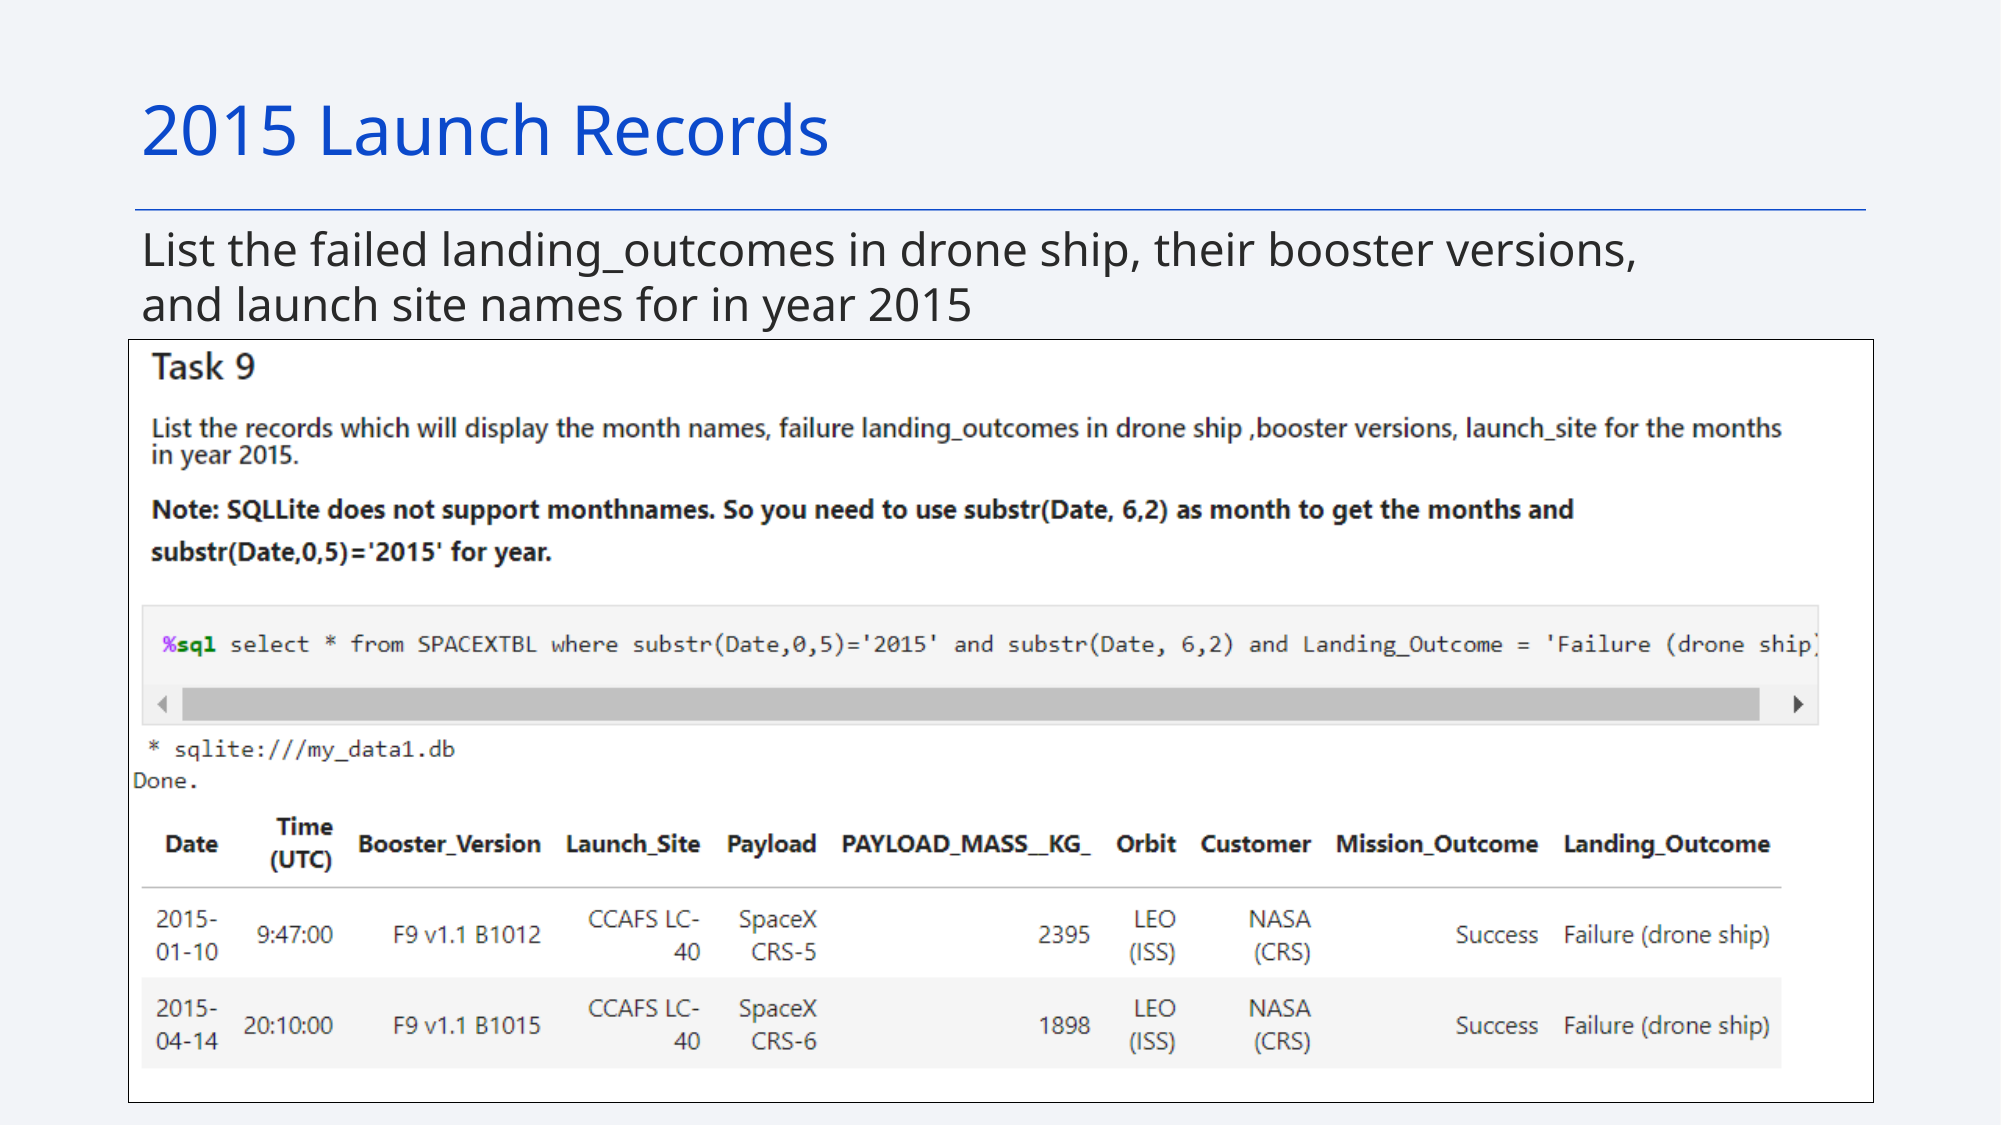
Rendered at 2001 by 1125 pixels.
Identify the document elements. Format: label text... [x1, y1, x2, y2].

picture [0, 0, 2001, 1125]
slide_number 34 [1874, 988, 1880, 1055]
text_box 2015 Launch Records [126, 88, 1852, 179]
list List the failed landing_outcomes in drone ship, their booster versions, and launch site names for in year 2015 [126, 213, 1725, 927]
